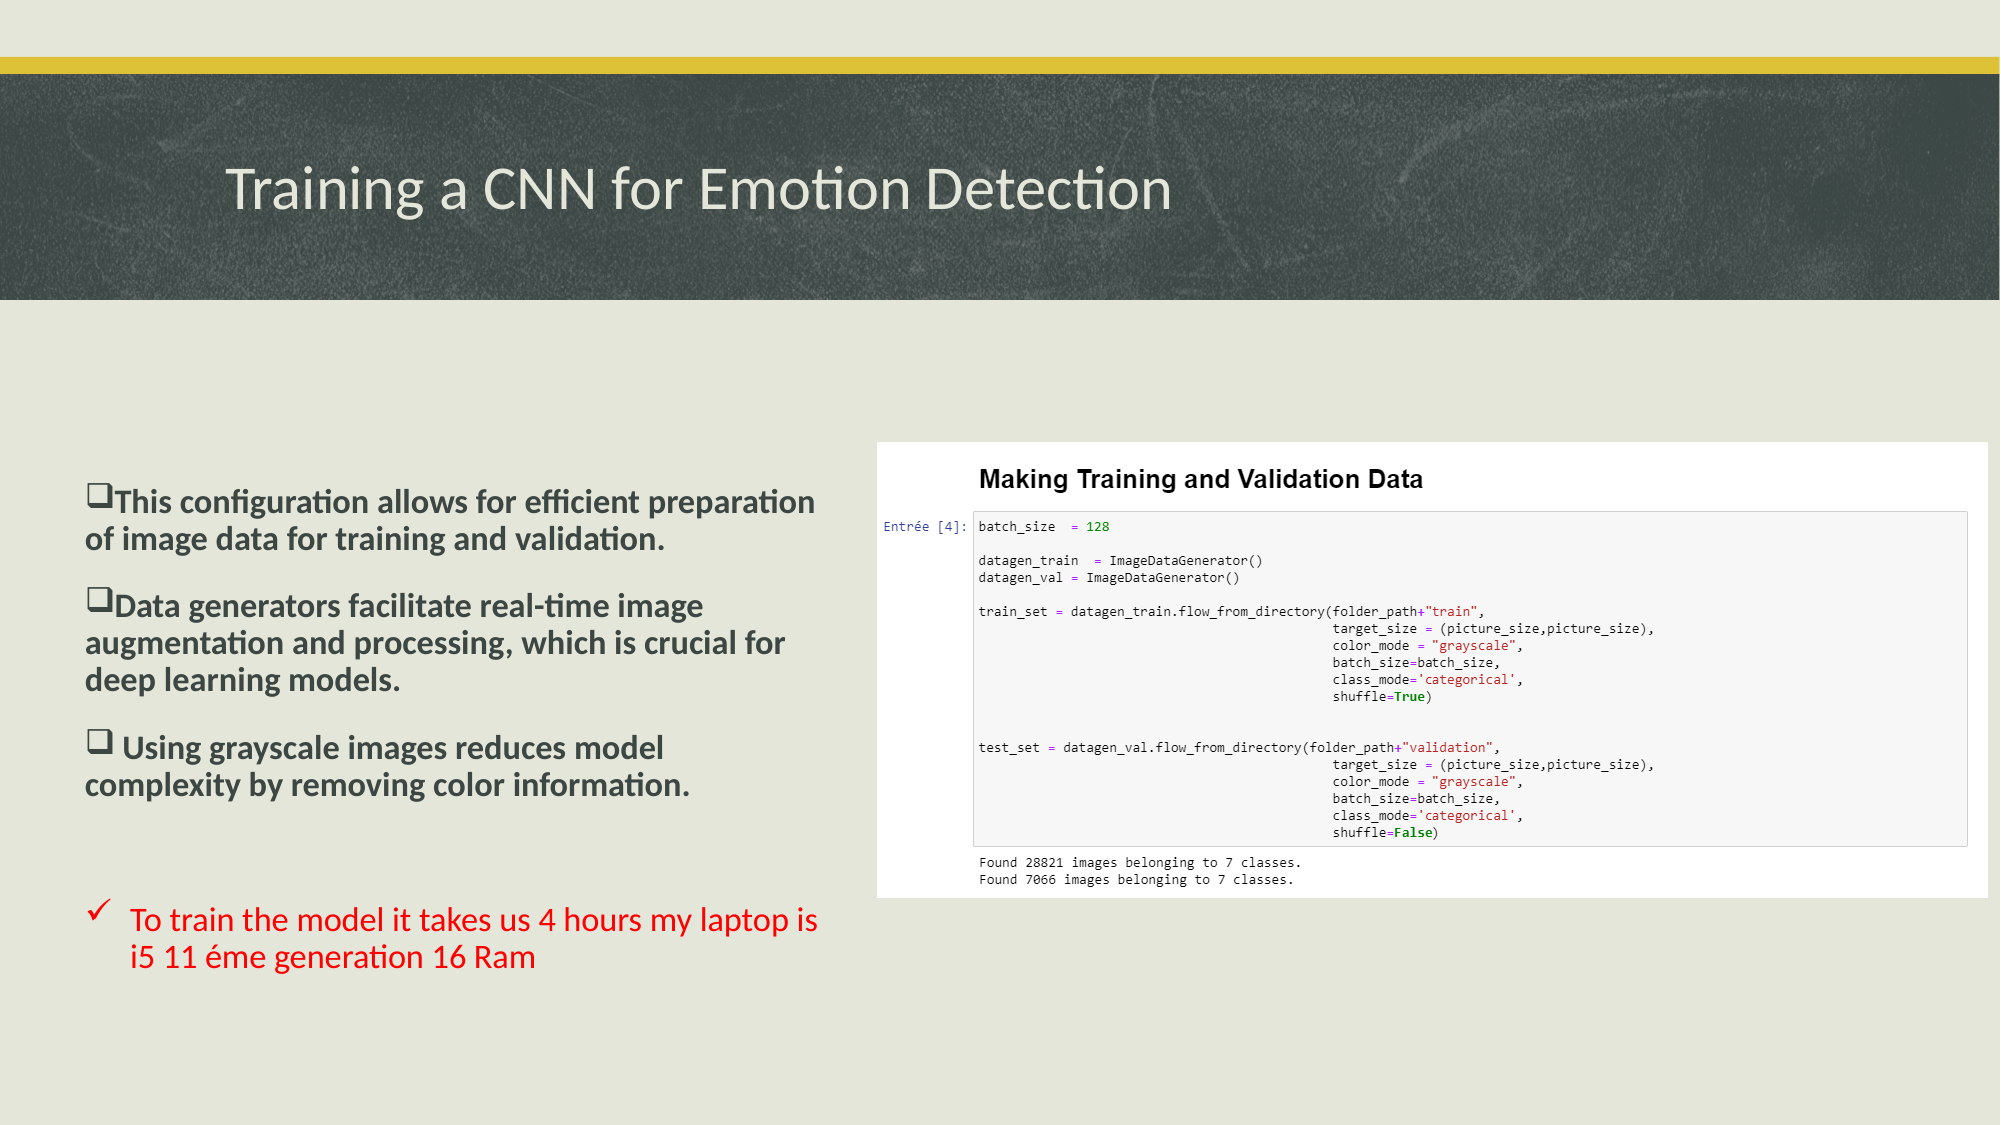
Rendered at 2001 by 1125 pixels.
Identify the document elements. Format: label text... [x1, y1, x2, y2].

picture [0, 74, 2000, 300]
title Training a CNN for Emotion Detection [210, 76, 1790, 300]
list This configuration allows for efficient preparation of image data for training and validation. Data generators facilitate real-time image augmentation and processing, which is crucial for deep learning models. Using grayscale images reduces model complexity by removing color information. To train the model it takes us 4 hours my laptop is i5 11 éme generation 16 Ram [69, 404, 841, 1014]
picture [877, 442, 1988, 898]
